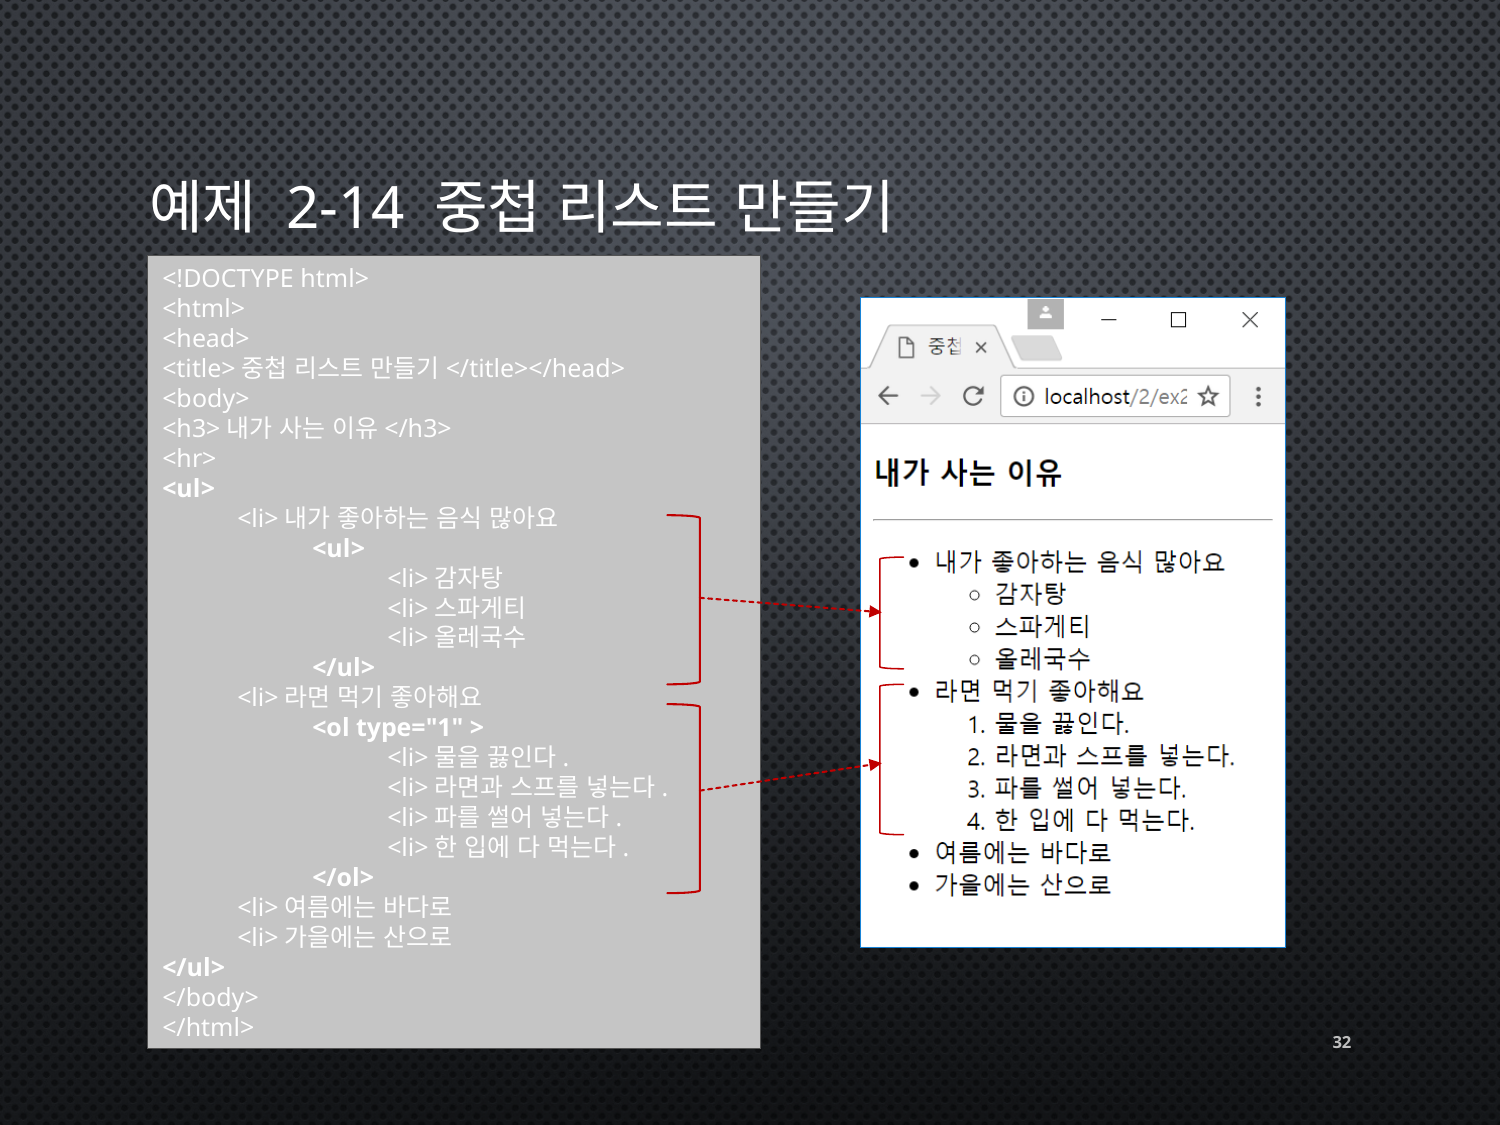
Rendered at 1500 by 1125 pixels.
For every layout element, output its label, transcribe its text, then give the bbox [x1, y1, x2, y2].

text_box [666, 514, 701, 686]
text_box [666, 703, 701, 894]
text_box [698, 765, 860, 793]
title 예제 2-14 중첩 리스트 만들기 [134, 97, 1367, 314]
text_box <!DOCTYPE html> <html> <head> <title>중첩 리스트 만들기</title></head> <body> <h3>내가 사는 이유</h3> <hr> <ul> <li>내가 좋아하는 음식 많아요 <ul> <li>감자탕 <li>스파게티 <li>올레국수 </ul> <li>라면 먹기 좋아해요 <ol type="1" > <li>물을 끓인다. <li>라면과 스프를 넣는다. <li>파를 썰어 넣는다. <li>한 입에 다 먹는다. </ol> <li>여름에는 바다로 <li>가을에는 산으로 </ul> </body> </html> [147, 255, 761, 1049]
text_box [701, 596, 860, 612]
picture [860, 297, 1287, 949]
slide_number 32 [1298, 1013, 1367, 1074]
